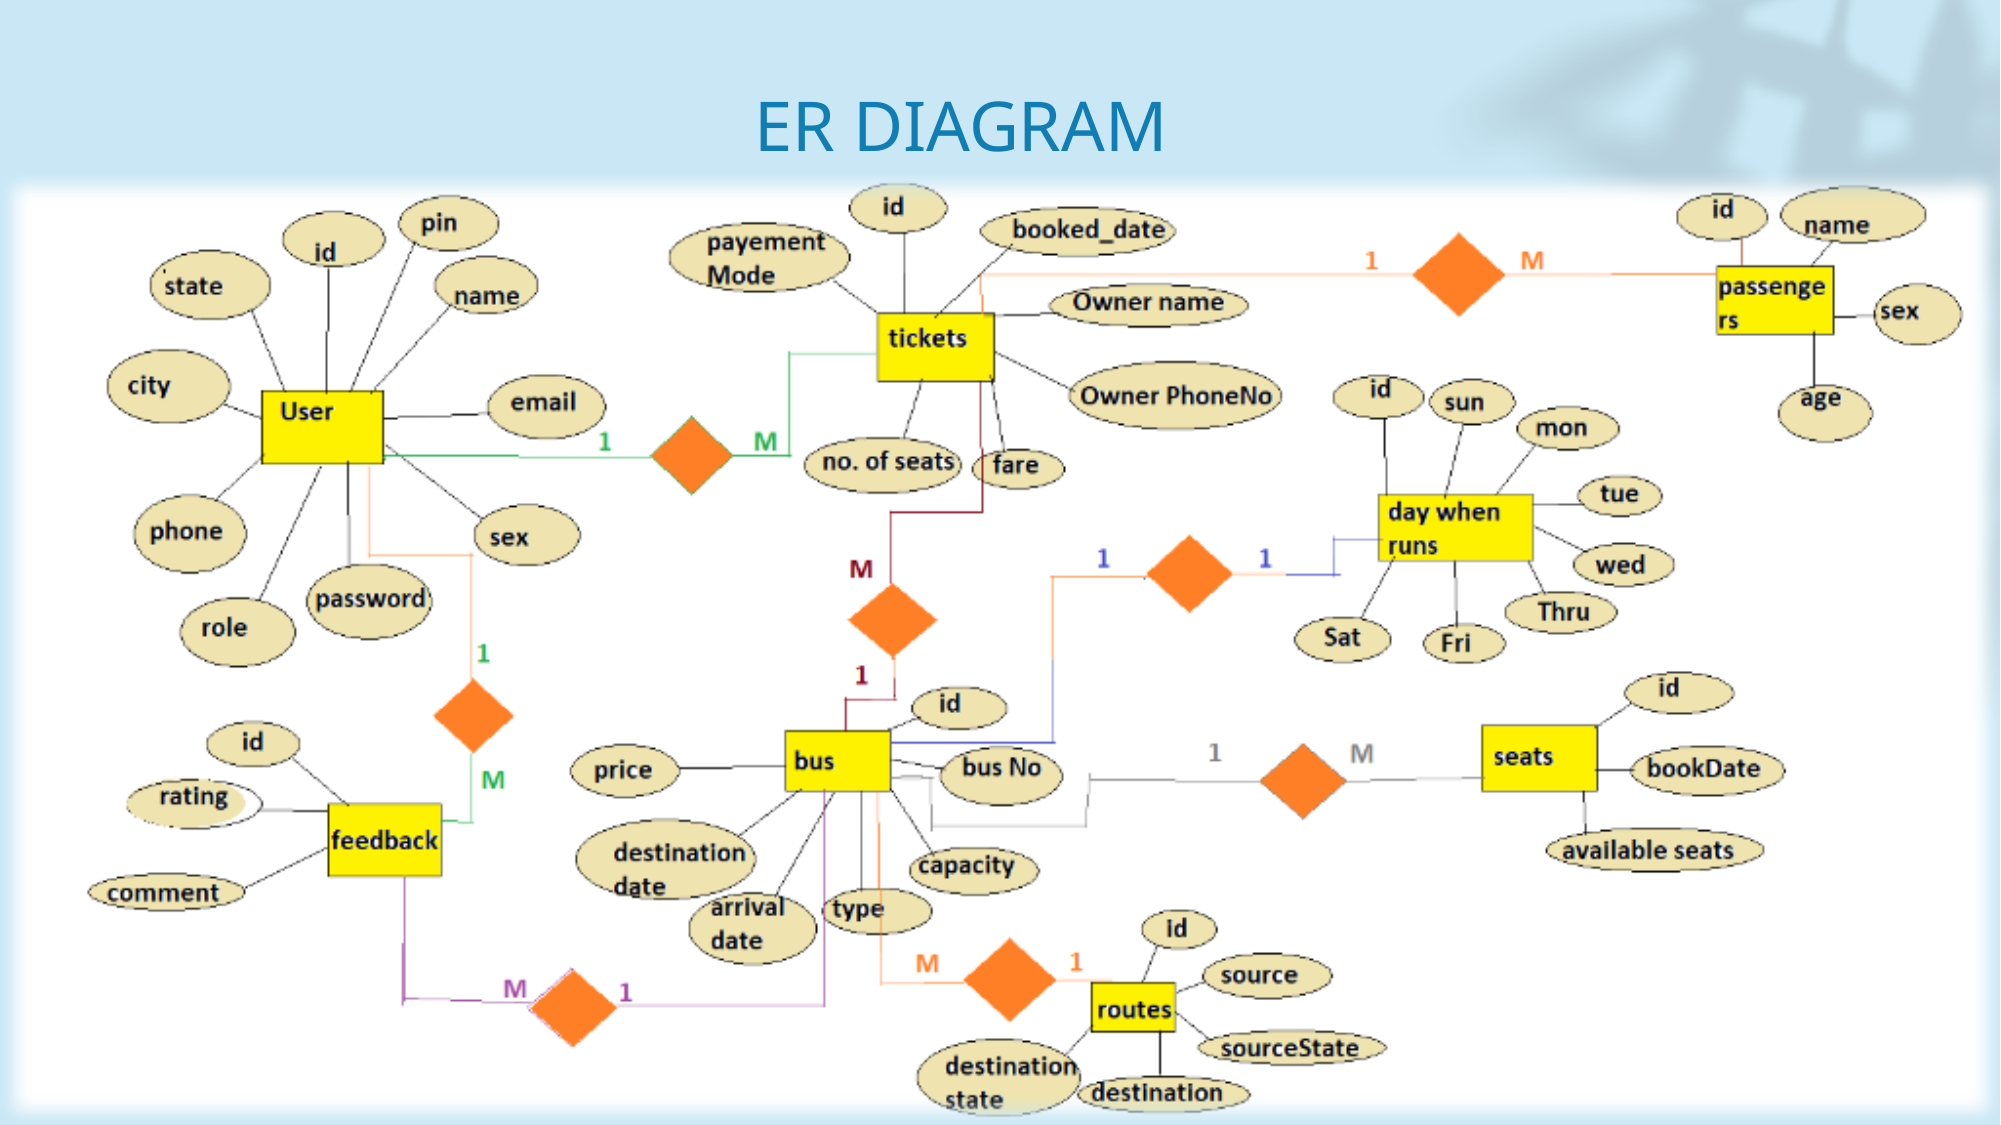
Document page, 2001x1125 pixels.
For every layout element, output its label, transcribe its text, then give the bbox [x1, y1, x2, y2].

picture [0, 172, 2000, 1125]
text_box ER DIAGRAM [345, 74, 1577, 172]
